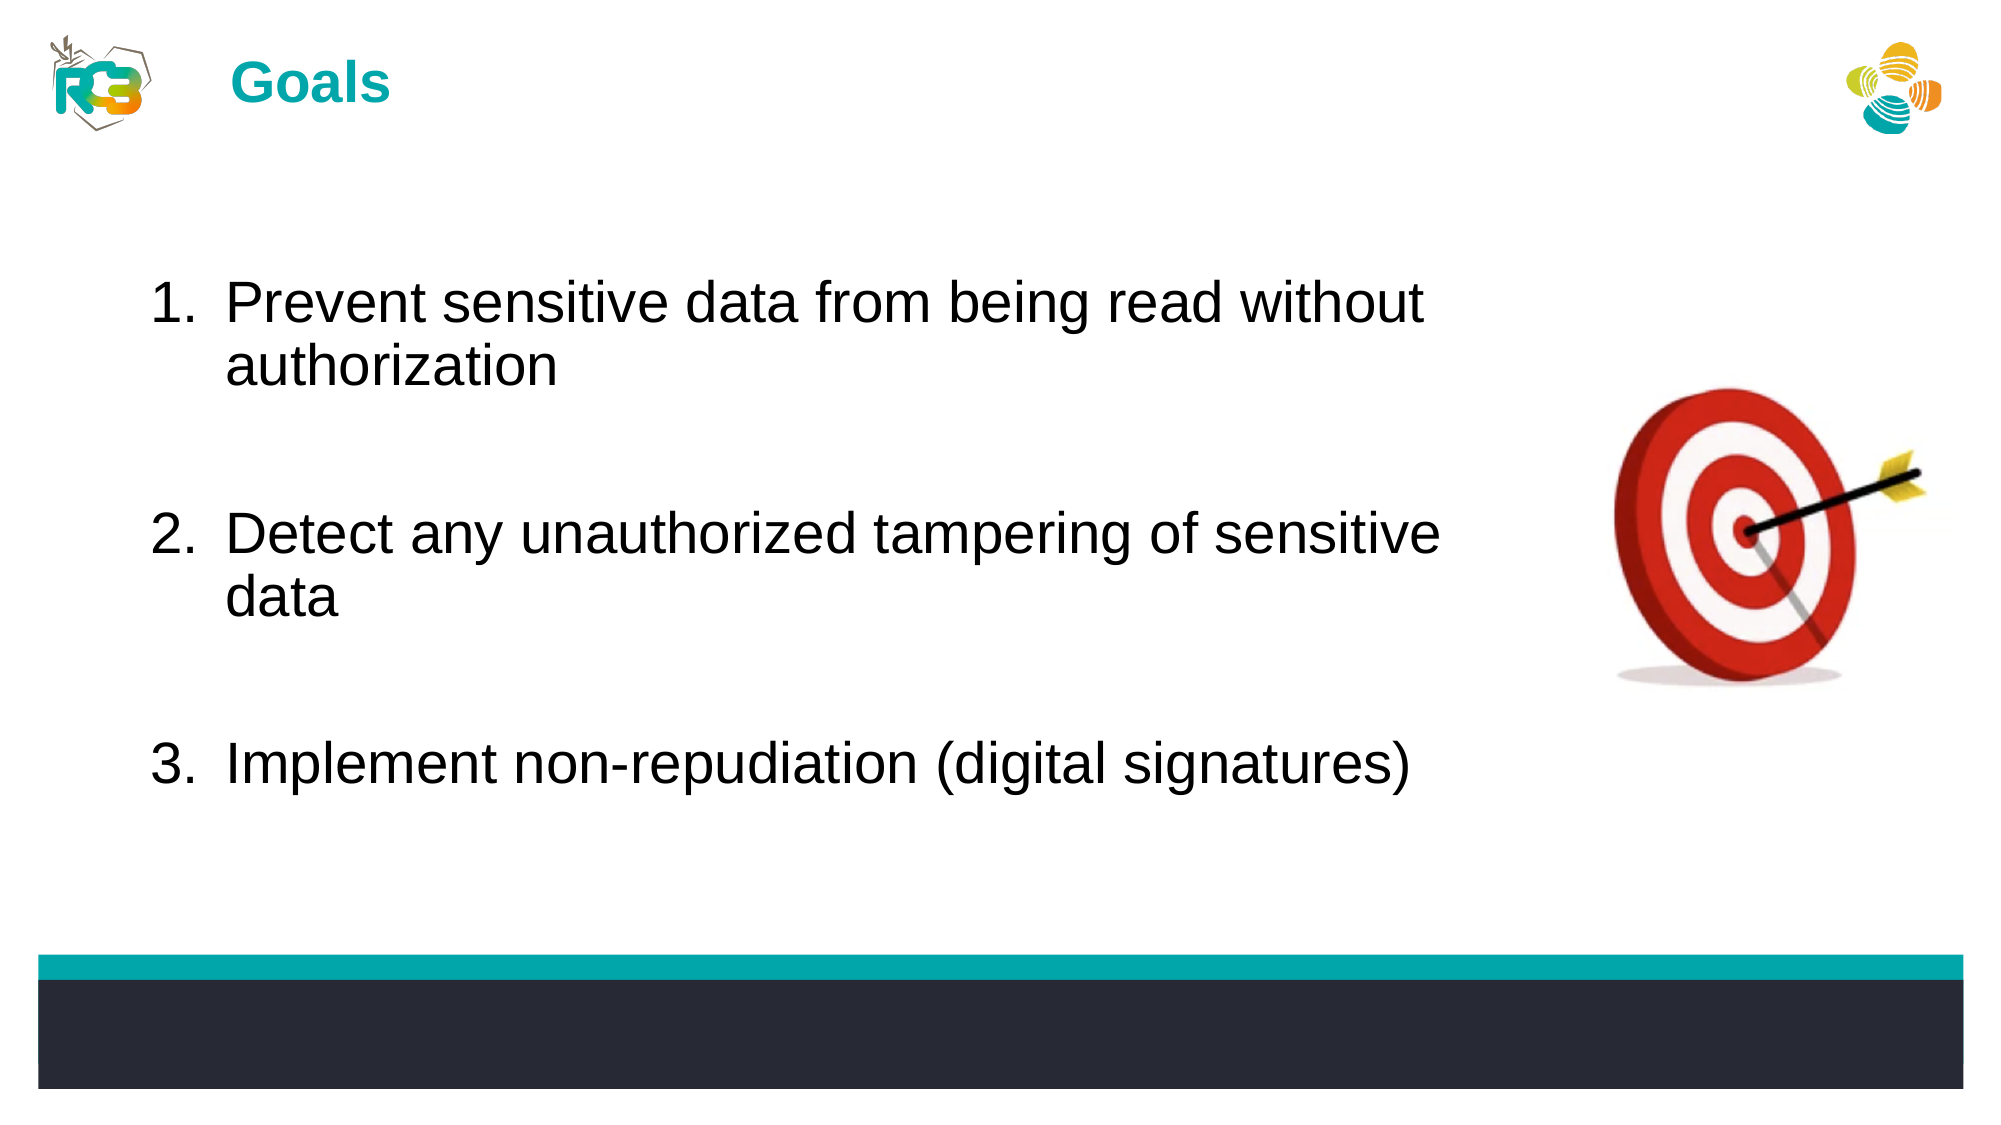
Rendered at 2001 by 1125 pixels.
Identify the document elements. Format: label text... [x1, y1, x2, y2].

list Prevent sensitive data from being read without authorization Detect any unauthorized tampering of sensitive data Implement non-repudiation (digital signatures) [135, 264, 1573, 660]
list Goals [215, 44, 1820, 137]
picture [50, 32, 152, 134]
picture [1572, 359, 1964, 723]
